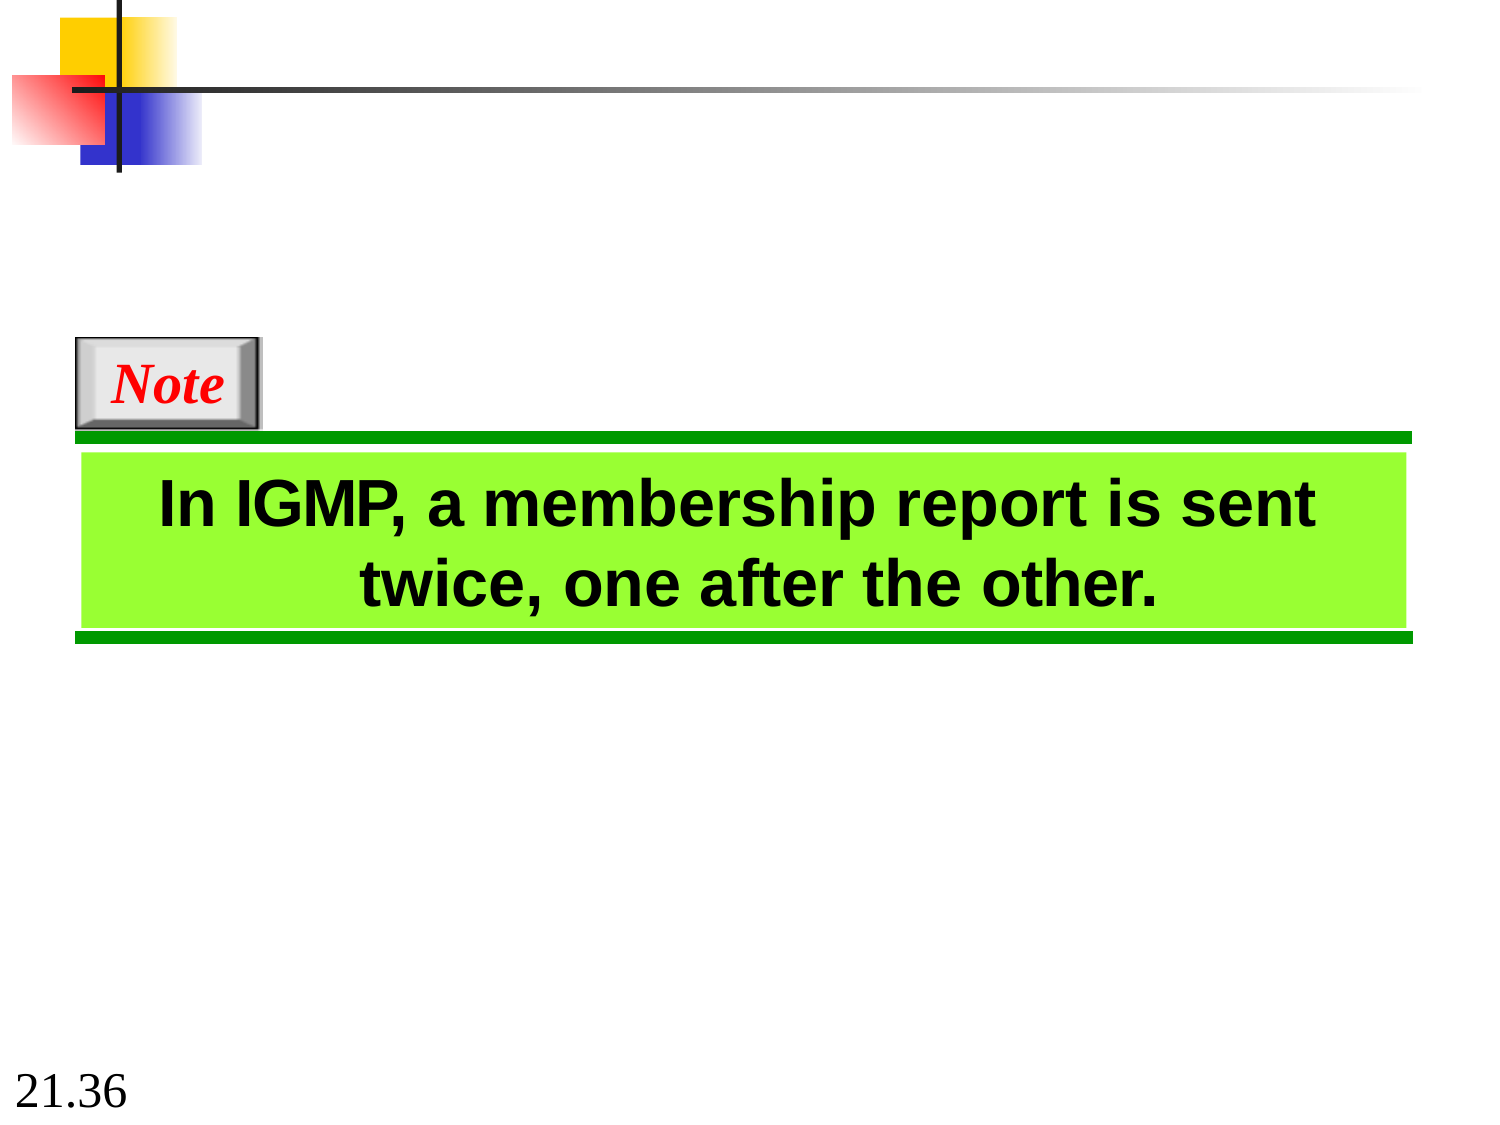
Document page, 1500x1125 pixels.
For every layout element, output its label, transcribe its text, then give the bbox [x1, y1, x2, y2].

picture [12, 17, 1422, 165]
slide_number 21.36 [12, 1060, 134, 1125]
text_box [74, 452, 1413, 644]
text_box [74, 337, 1413, 444]
